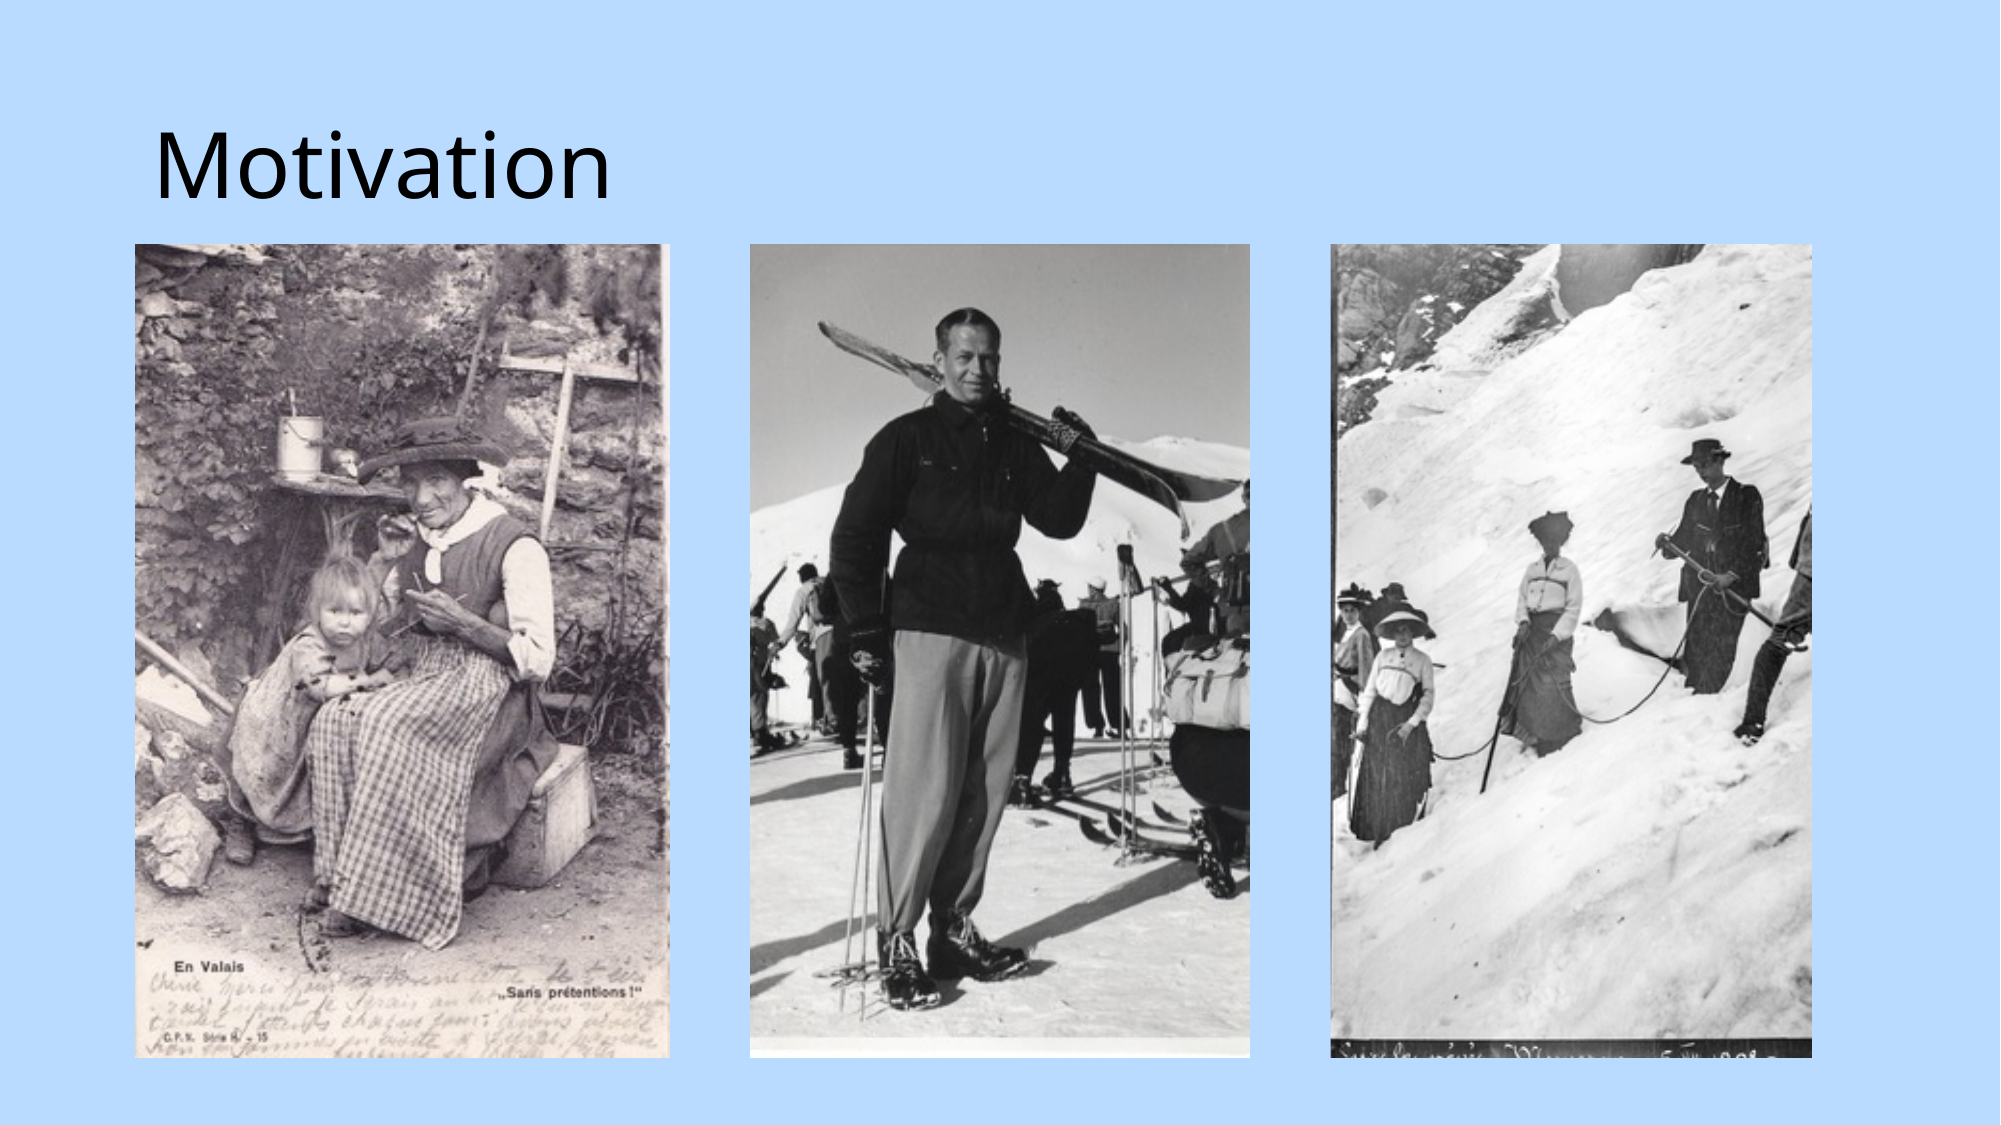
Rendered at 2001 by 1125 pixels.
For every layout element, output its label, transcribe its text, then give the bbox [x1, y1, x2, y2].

picture [135, 244, 670, 1058]
title Motivation [137, 59, 1863, 278]
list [750, 244, 1250, 1058]
picture [1330, 244, 1812, 1058]
